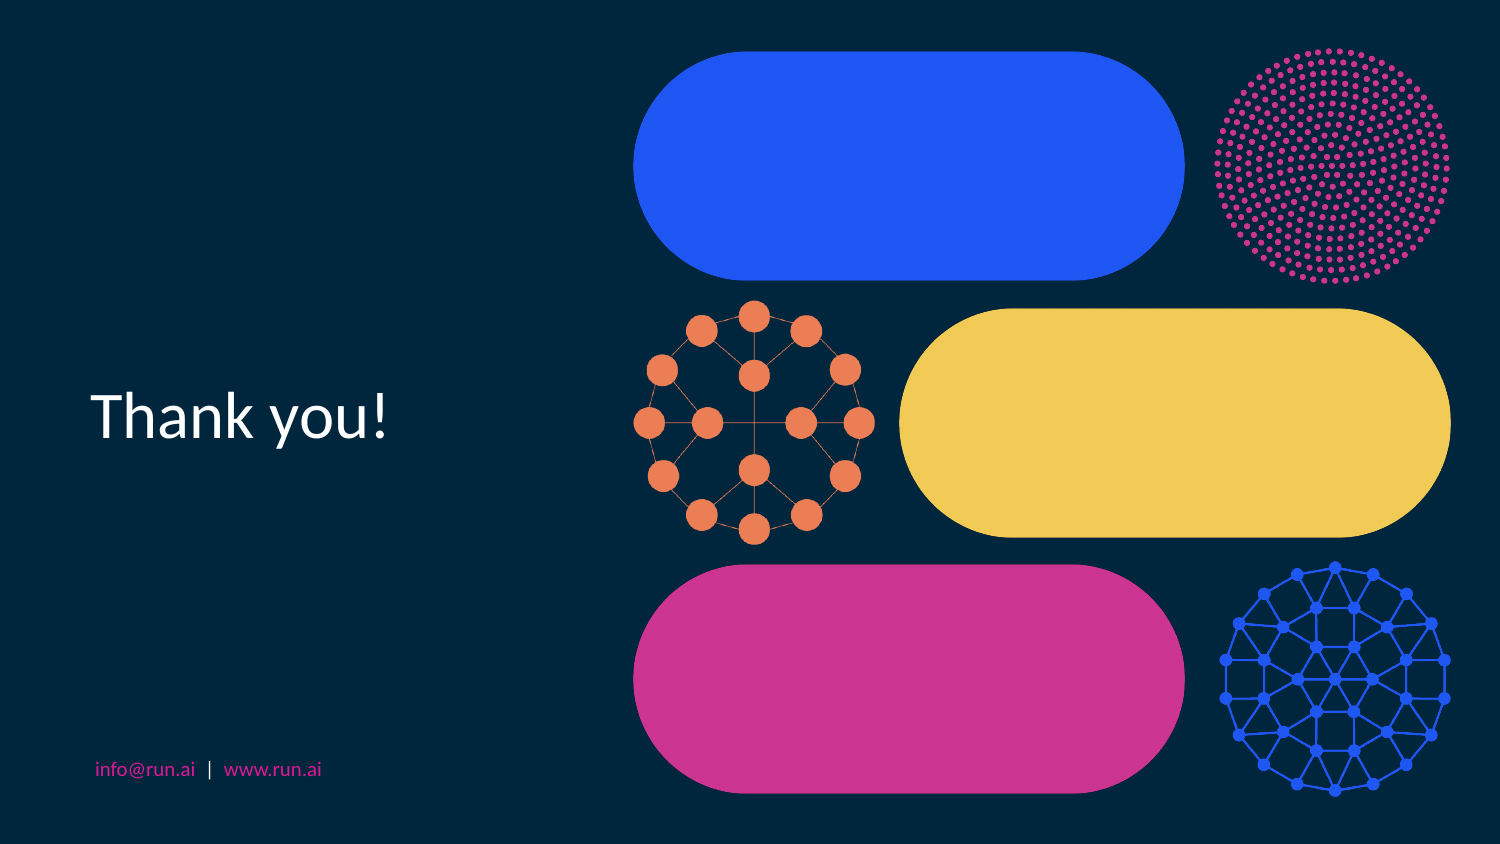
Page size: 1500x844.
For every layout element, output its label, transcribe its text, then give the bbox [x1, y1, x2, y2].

picture [633, 51, 1185, 281]
picture [633, 564, 1185, 794]
picture [899, 308, 1451, 538]
text_box Thank you! [88, 358, 525, 454]
picture [633, 300, 875, 545]
picture [1214, 48, 1450, 284]
picture [1219, 561, 1451, 797]
